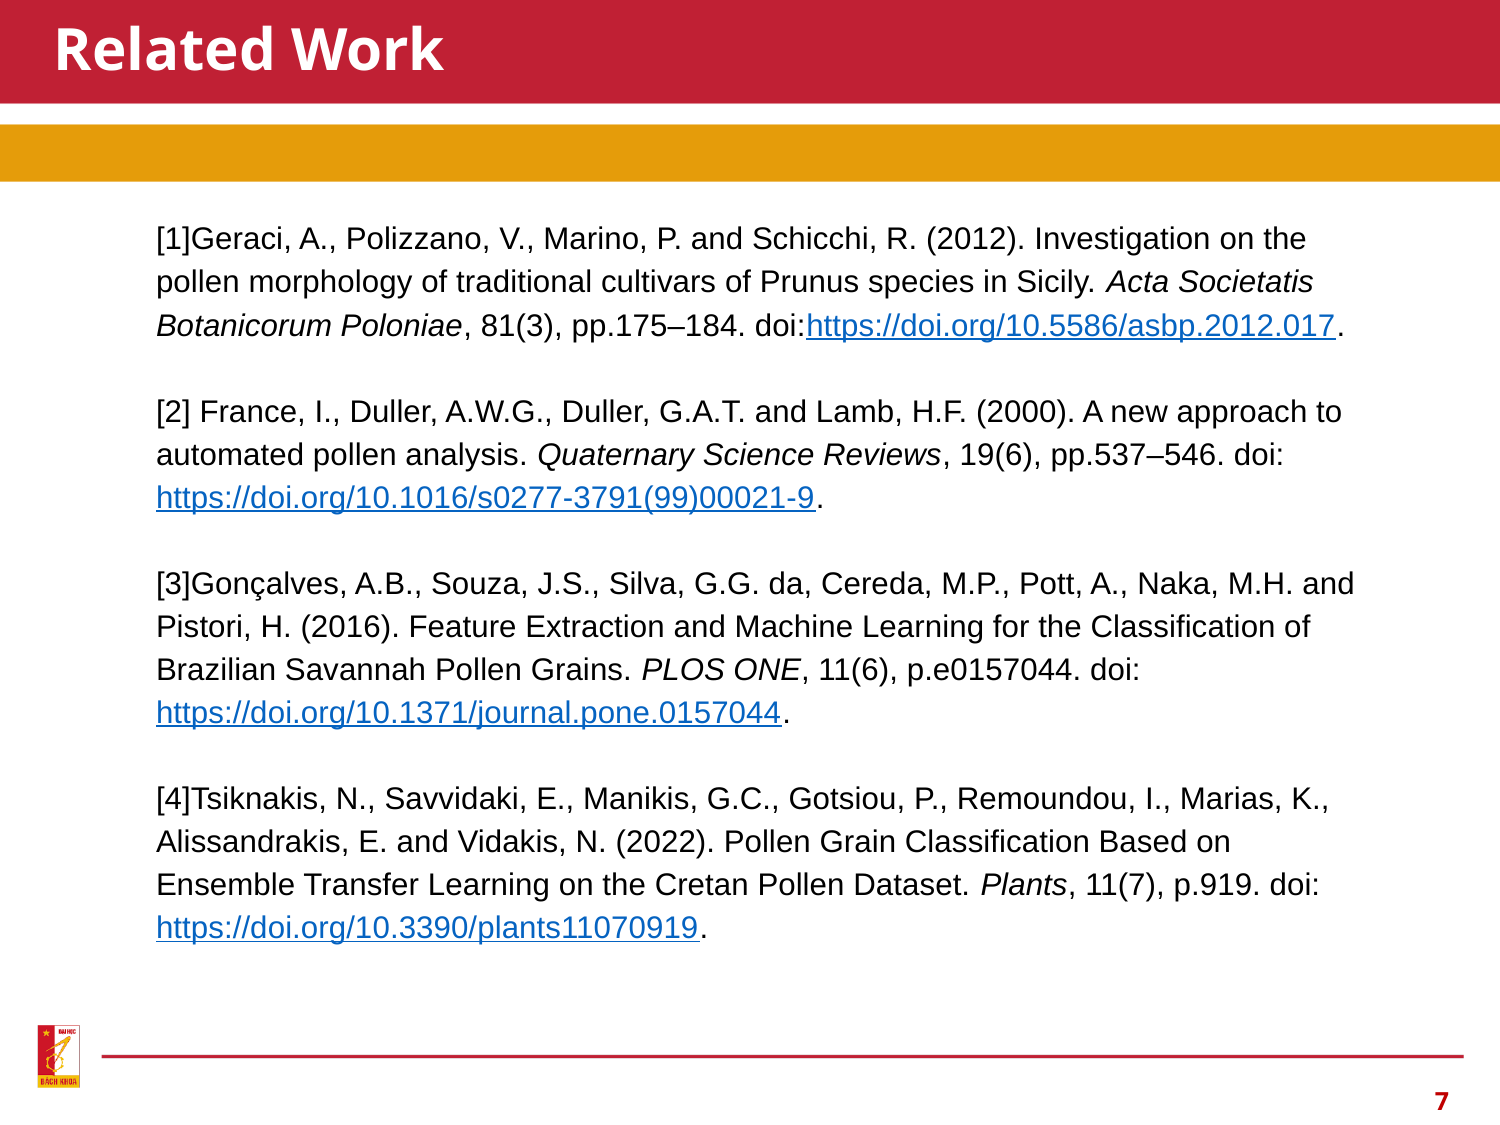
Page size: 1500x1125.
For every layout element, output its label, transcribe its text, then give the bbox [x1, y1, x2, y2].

picture [0, 0, 1500, 1125]
title Related Work [38, 12, 1462, 87]
slide_number ‹#› [1126, 1078, 1464, 1125]
list [1]Geraci, A., Polizzano, V., Marino, P. and Schicchi, R. (2012). Investigation on the pollen morphology of traditional cultivars of Prunus species in Sicily. Acta Societatis Botanicorum Poloniae, 81(3), pp.175–184. doi:https://doi.org/10.5586/asbp.2012.017. [2] France, I., Duller, A.W.G., Duller, G.A.T. and Lamb, H.F. (2000). A new approach to automated pollen analysis. Quaternary Science Reviews, 19(6), pp.537–546. doi:https://doi.org/10.1016/s0277-3791(99)00021-9. [3]Gonçalves, A.B., Souza, J.S., Silva, G.G. da, Cereda, M.P., Pott, A., Naka, M.H. and Pistori, H. (2016). Feature Extraction and Machine Learning for the Classification of Brazilian Savannah Pollen Grains. PLOS ONE, 11(6), p.e0157044. doi:https://doi.org/10.1371/journal.pone.0157044. [4]Tsiknakis, N., Savvidaki, E., Manikis, G.C., Gotsiou, P., Remoundou, I., Marias, K., Alissandrakis, E. and Vidakis, N. (2022). Pollen Grain Classification Based on Ensemble Transfer Learning on the Cretan Pollen Dataset. Plants, 11(7), p.919. doi:https://doi.org/10.3390/plants11070919. [84, 205, 1391, 920]
